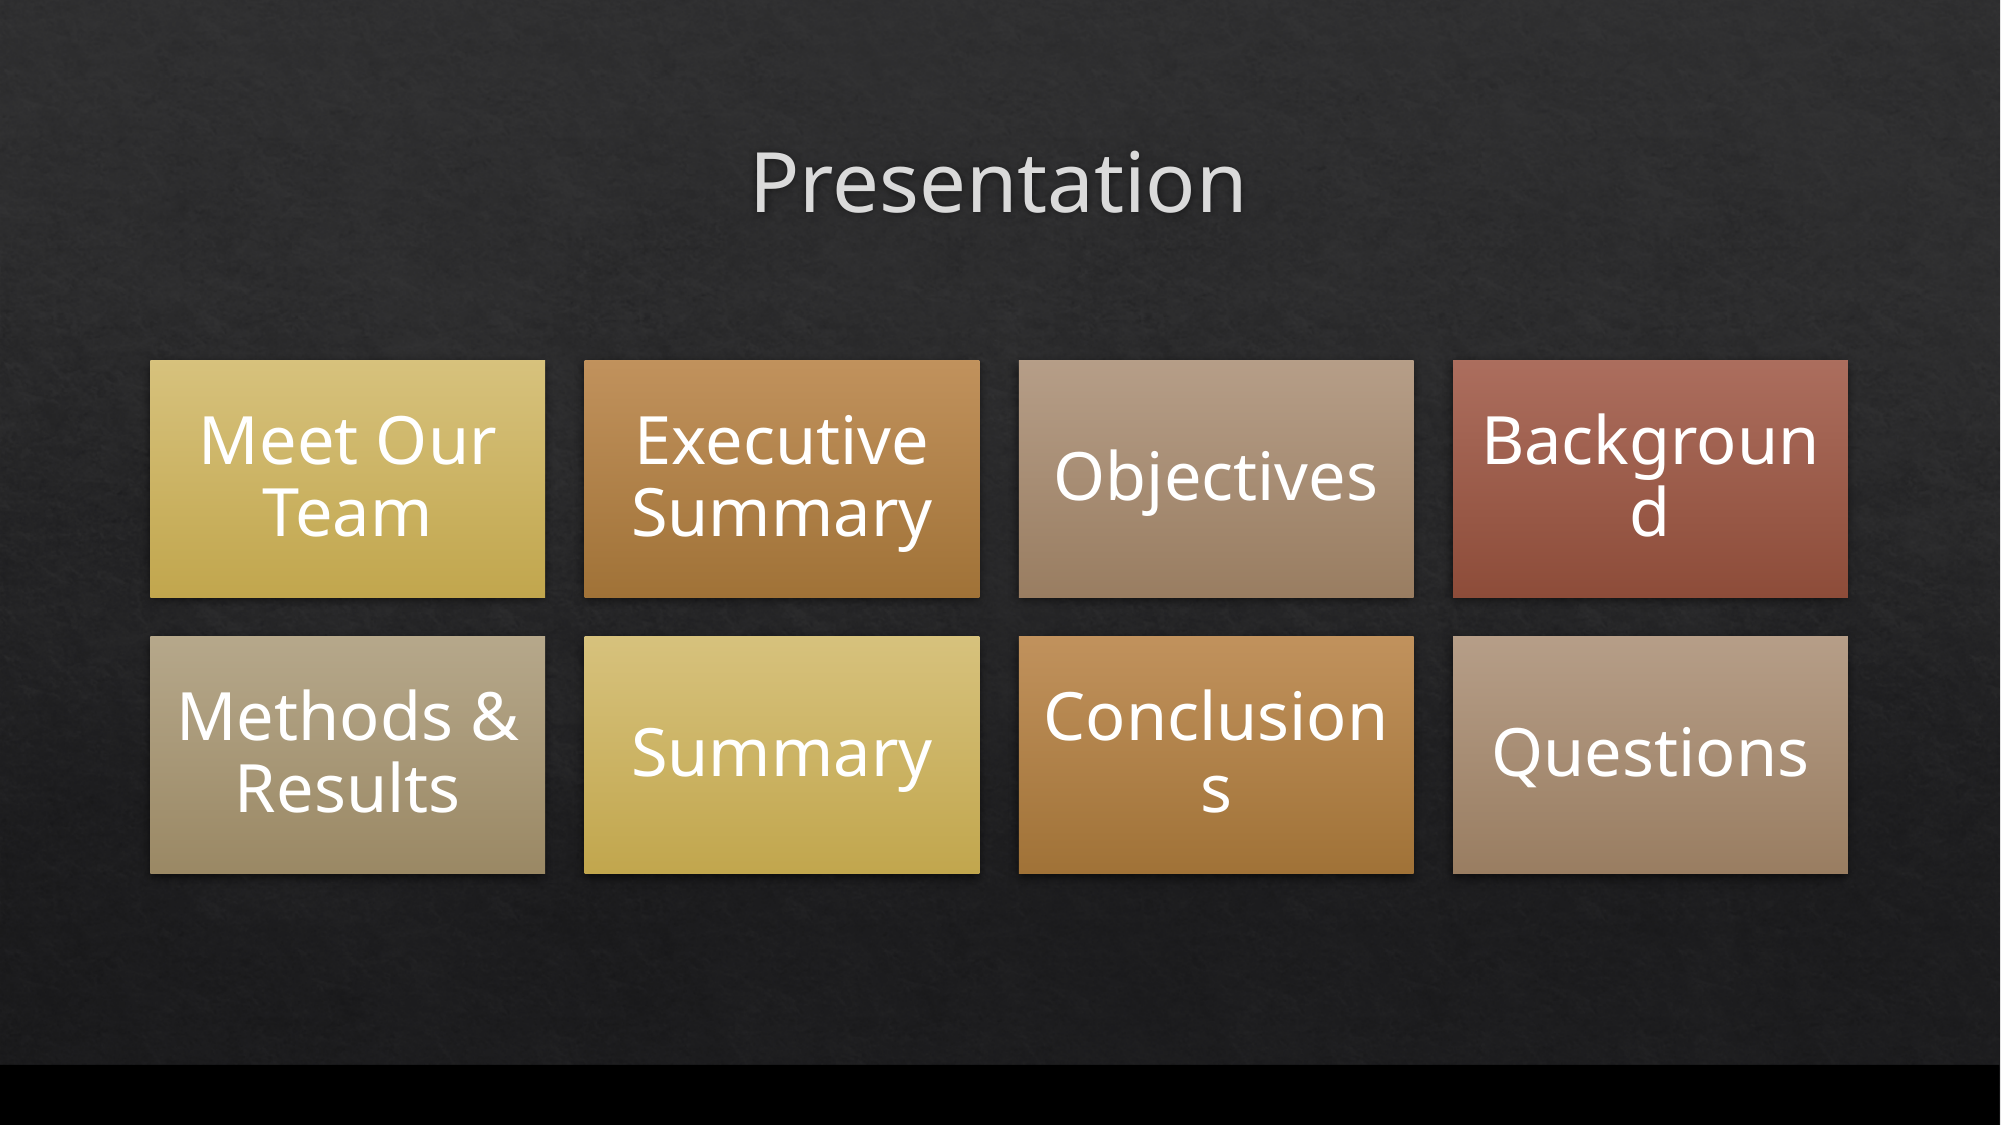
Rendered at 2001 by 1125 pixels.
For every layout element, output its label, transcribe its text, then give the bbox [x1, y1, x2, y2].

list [149, 283, 1849, 951]
title Presentation [149, 99, 1849, 260]
